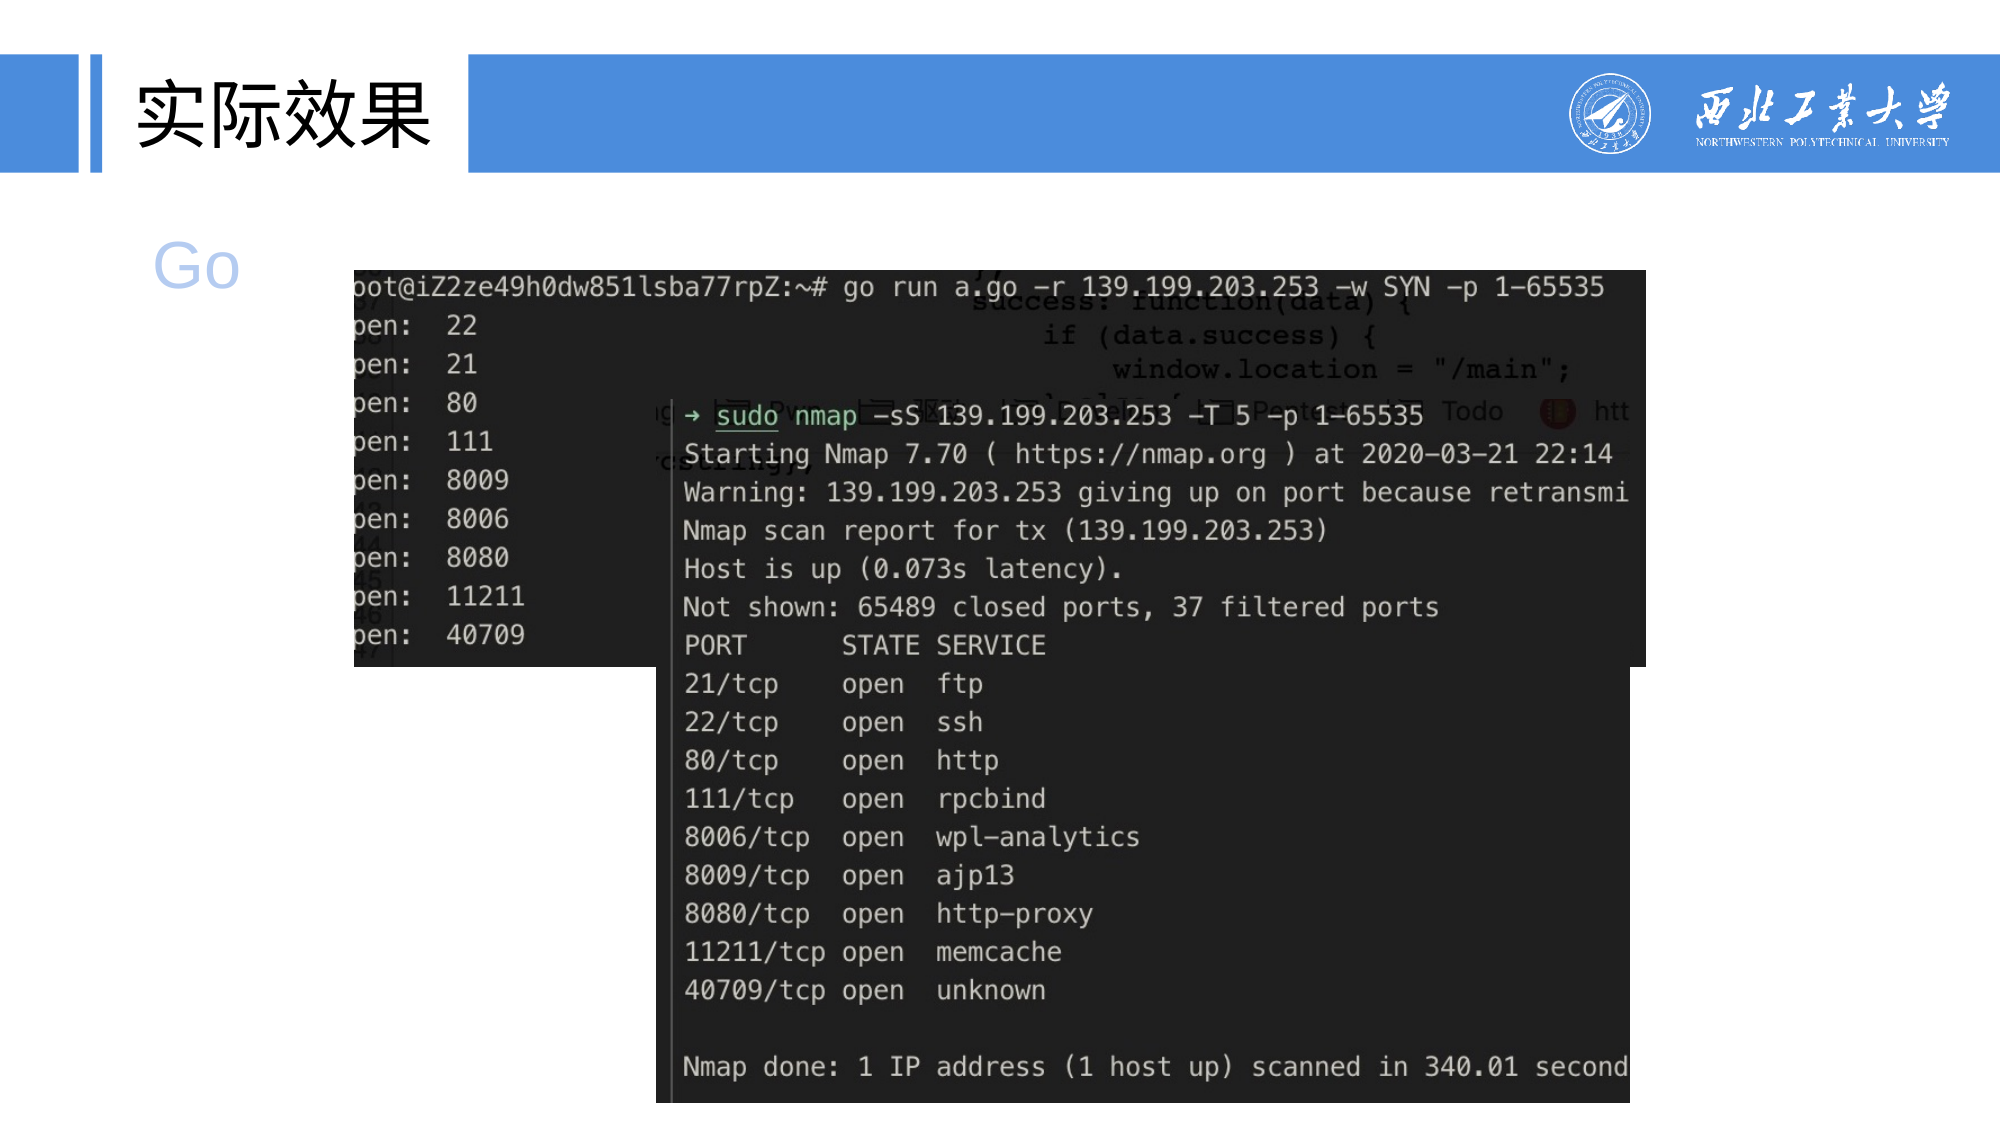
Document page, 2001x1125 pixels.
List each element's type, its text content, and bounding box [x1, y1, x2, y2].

picture [1569, 73, 1651, 154]
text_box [0, 54, 2000, 173]
picture [354, 270, 1646, 1103]
text_box Go [138, 214, 272, 310]
picture [1696, 81, 1950, 146]
